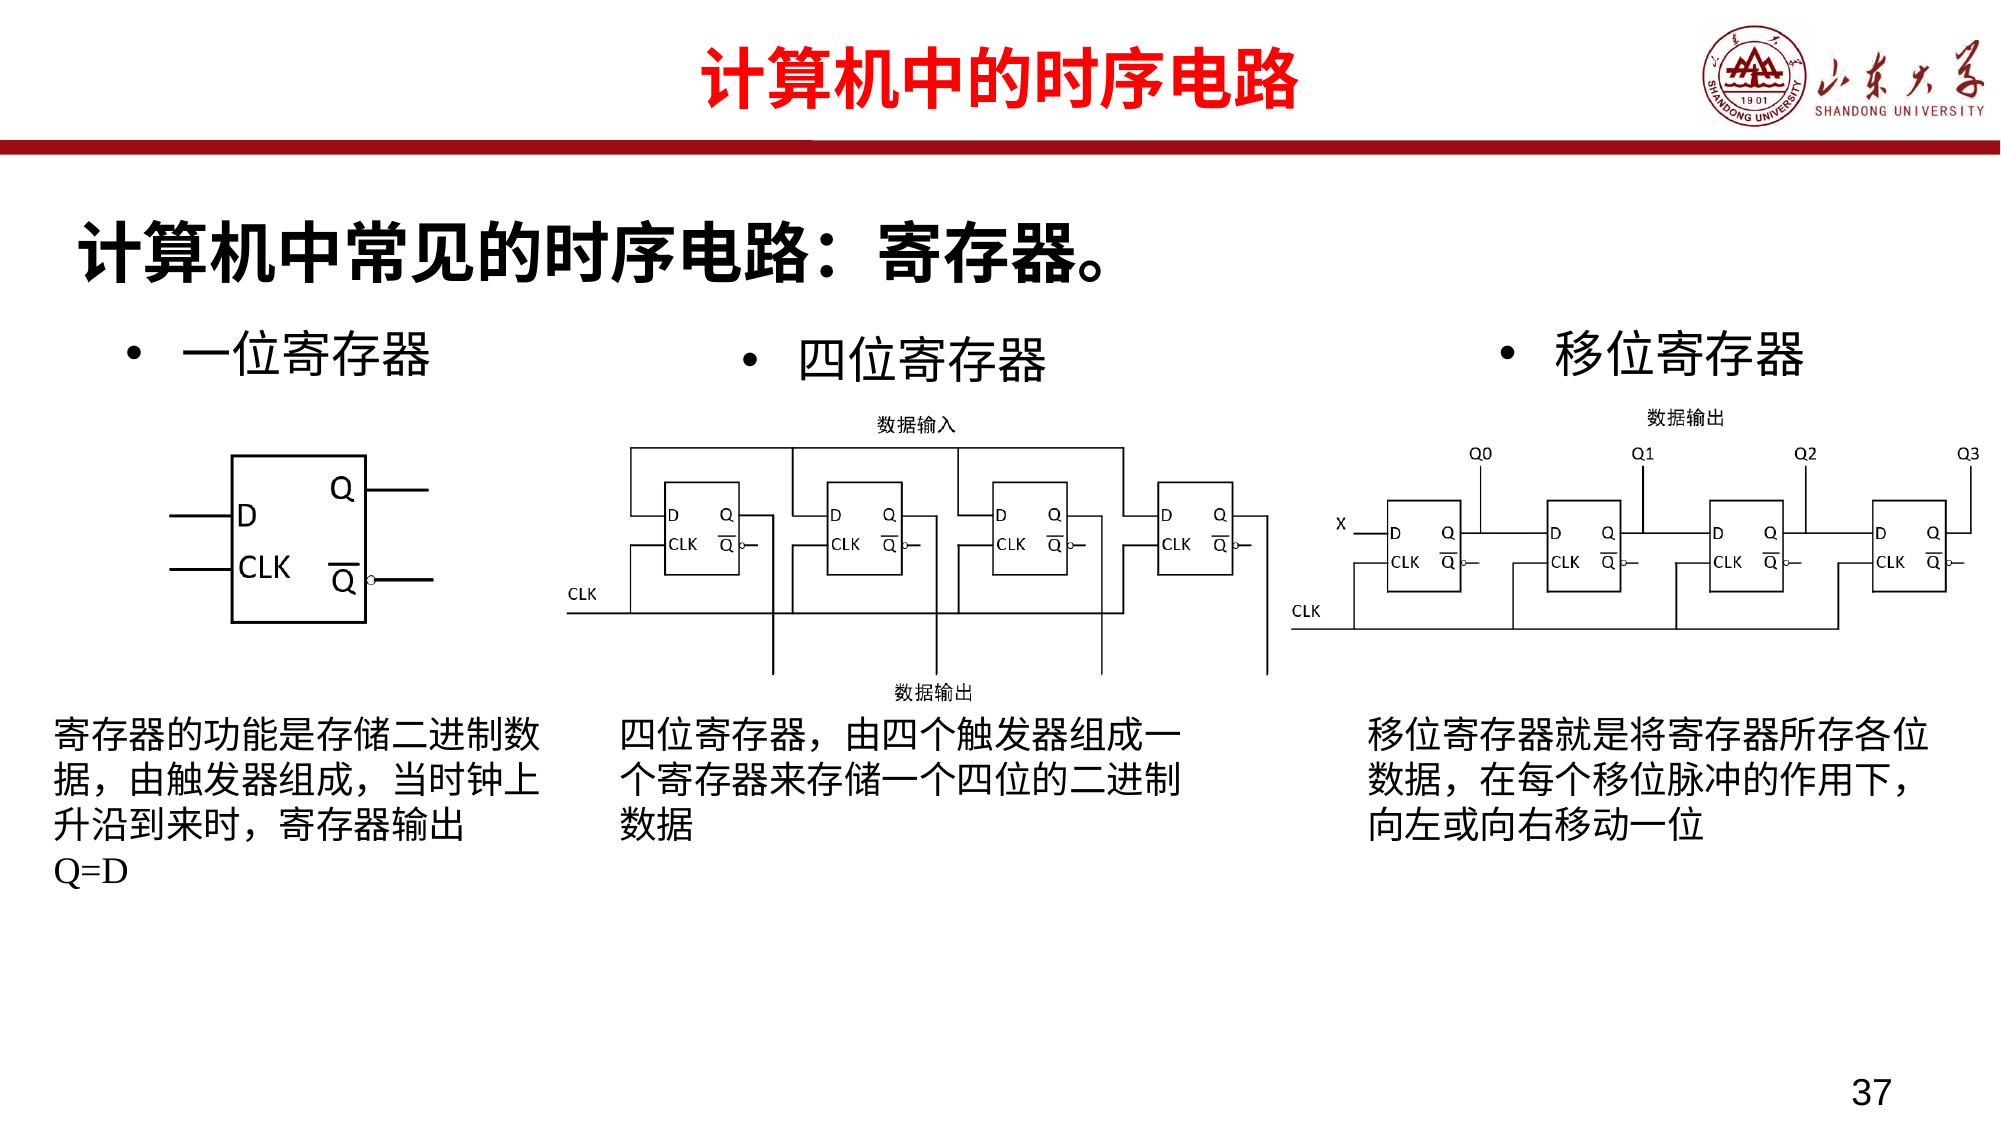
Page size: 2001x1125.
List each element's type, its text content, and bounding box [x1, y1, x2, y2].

picture [1698, 21, 1810, 39]
picture [554, 396, 1980, 705]
text_box 寄存器的功能是存储二进制数据，由触发器组成，当时钟上升沿到来时，寄存器输出Q=D [38, 704, 559, 899]
title 计算机中的时序电路 [0, 39, 2000, 152]
picture [157, 444, 440, 632]
text_box 四位寄存器，由四个触发器组成一个寄存器来存储一个四位的二进制数据 [604, 705, 1225, 854]
text_box 移位寄存器就是将寄存器所存各位数据，在每个移位脉冲的作用下，向左或向右移动一位 [1352, 704, 1954, 854]
text_box 四位寄存器 [726, 321, 1065, 397]
text_box 计算机中常见的时序电路：寄存器。 [61, 203, 2000, 299]
text_box 移位寄存器 [1483, 314, 1823, 390]
slide_number 37 [1836, 1060, 2000, 1125]
text_box 一位寄存器 [110, 314, 449, 390]
